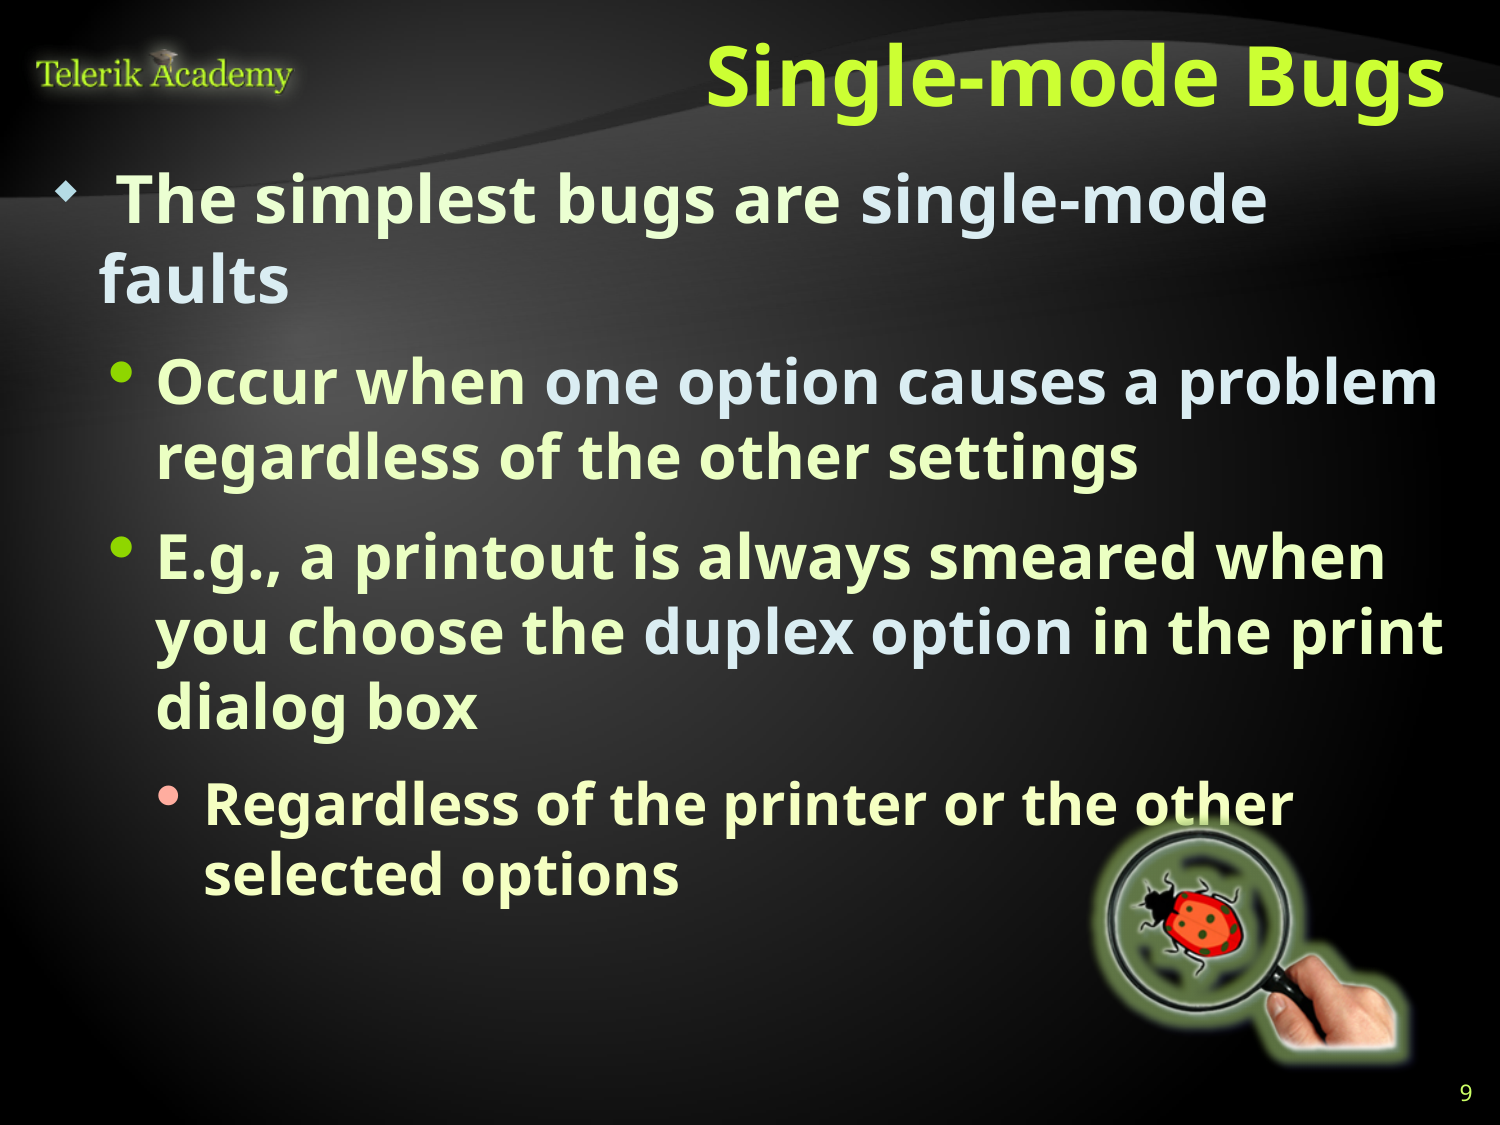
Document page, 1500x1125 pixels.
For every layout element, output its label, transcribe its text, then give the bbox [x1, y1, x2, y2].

picture [0, 0, 1500, 1125]
list The simplest bugs are single-mode faults Occur when one option causes a problem regardless of the other settings E.g., a printout is always smeared when you choose the duplex option in the print dialog box Regardless of the printer or the other selected options [37, 149, 1463, 1100]
slide_number 9 [1412, 1074, 1488, 1113]
title Single-mode Bugs [300, 12, 1463, 149]
